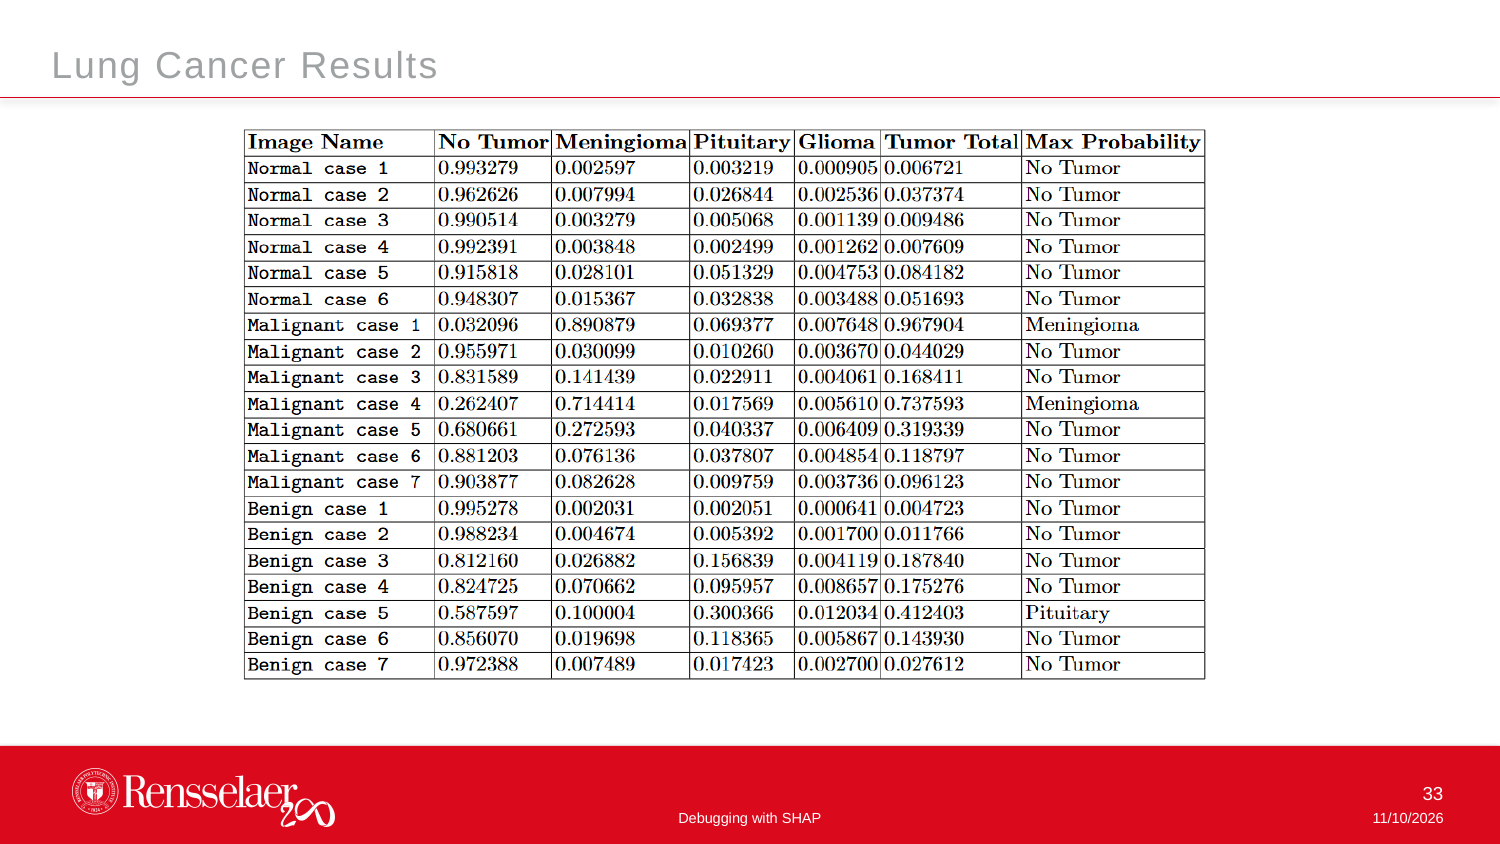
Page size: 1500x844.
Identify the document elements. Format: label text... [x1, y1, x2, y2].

list Lung Cancer Results [36, 33, 1403, 98]
picture [72, 768, 335, 827]
picture [243, 110, 1221, 683]
